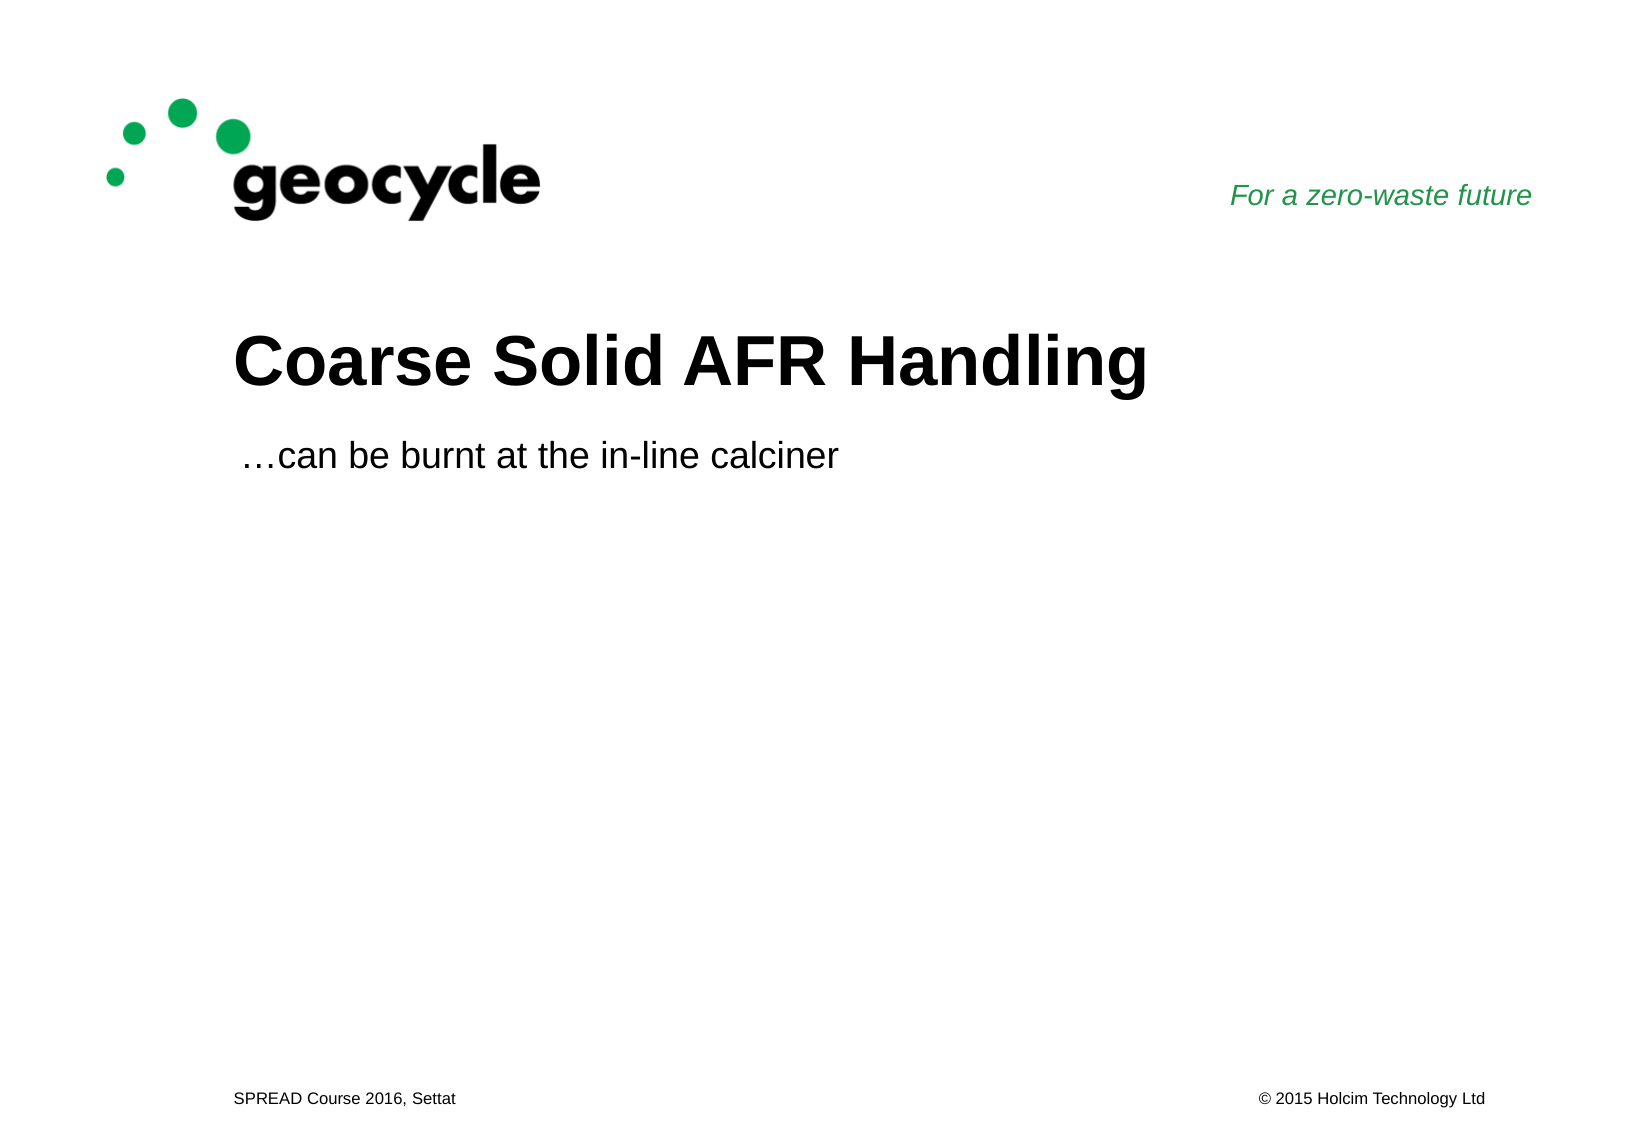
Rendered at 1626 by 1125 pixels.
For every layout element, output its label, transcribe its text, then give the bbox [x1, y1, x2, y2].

title Coarse Solid AFR Handling [233, 314, 1534, 492]
picture [104, 96, 542, 223]
footer SPREAD Course 2016, Settat [233, 1087, 813, 1109]
text_box …can be burnt at the in-line calciner [225, 424, 855, 484]
